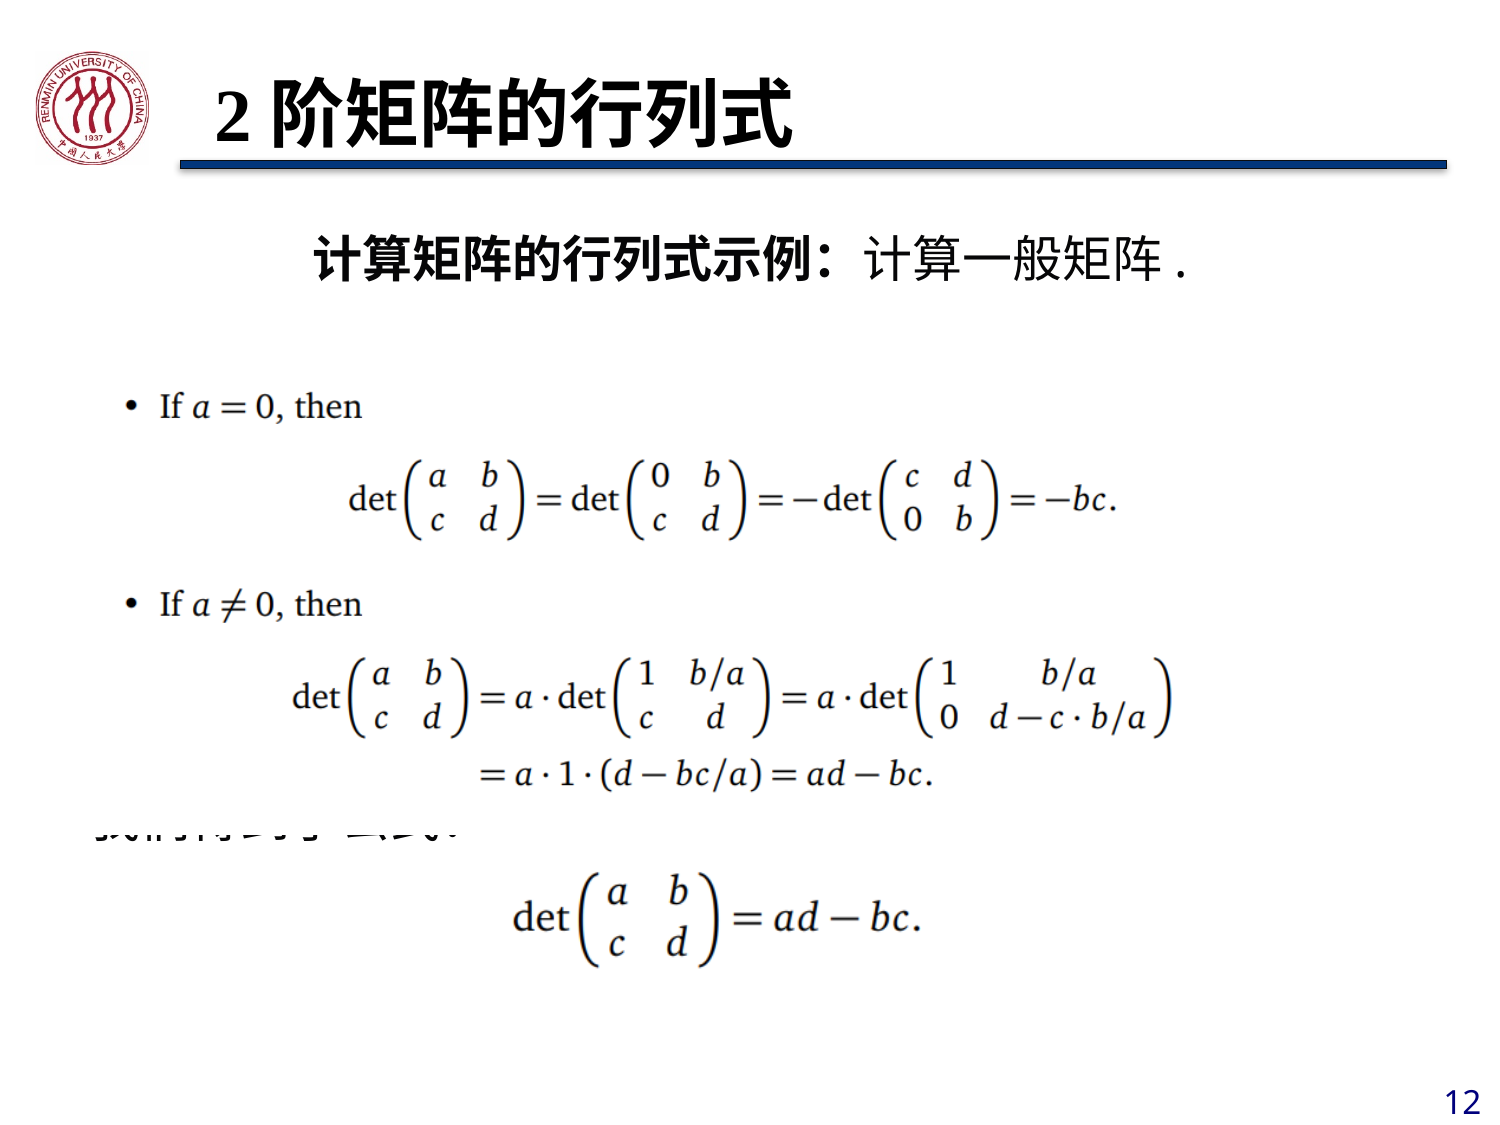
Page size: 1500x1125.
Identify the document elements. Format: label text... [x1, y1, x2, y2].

picture [477, 857, 968, 988]
title 2阶矩阵的行列式 [198, 18, 1407, 205]
picture [74, 373, 1285, 835]
picture [35, 51, 149, 165]
